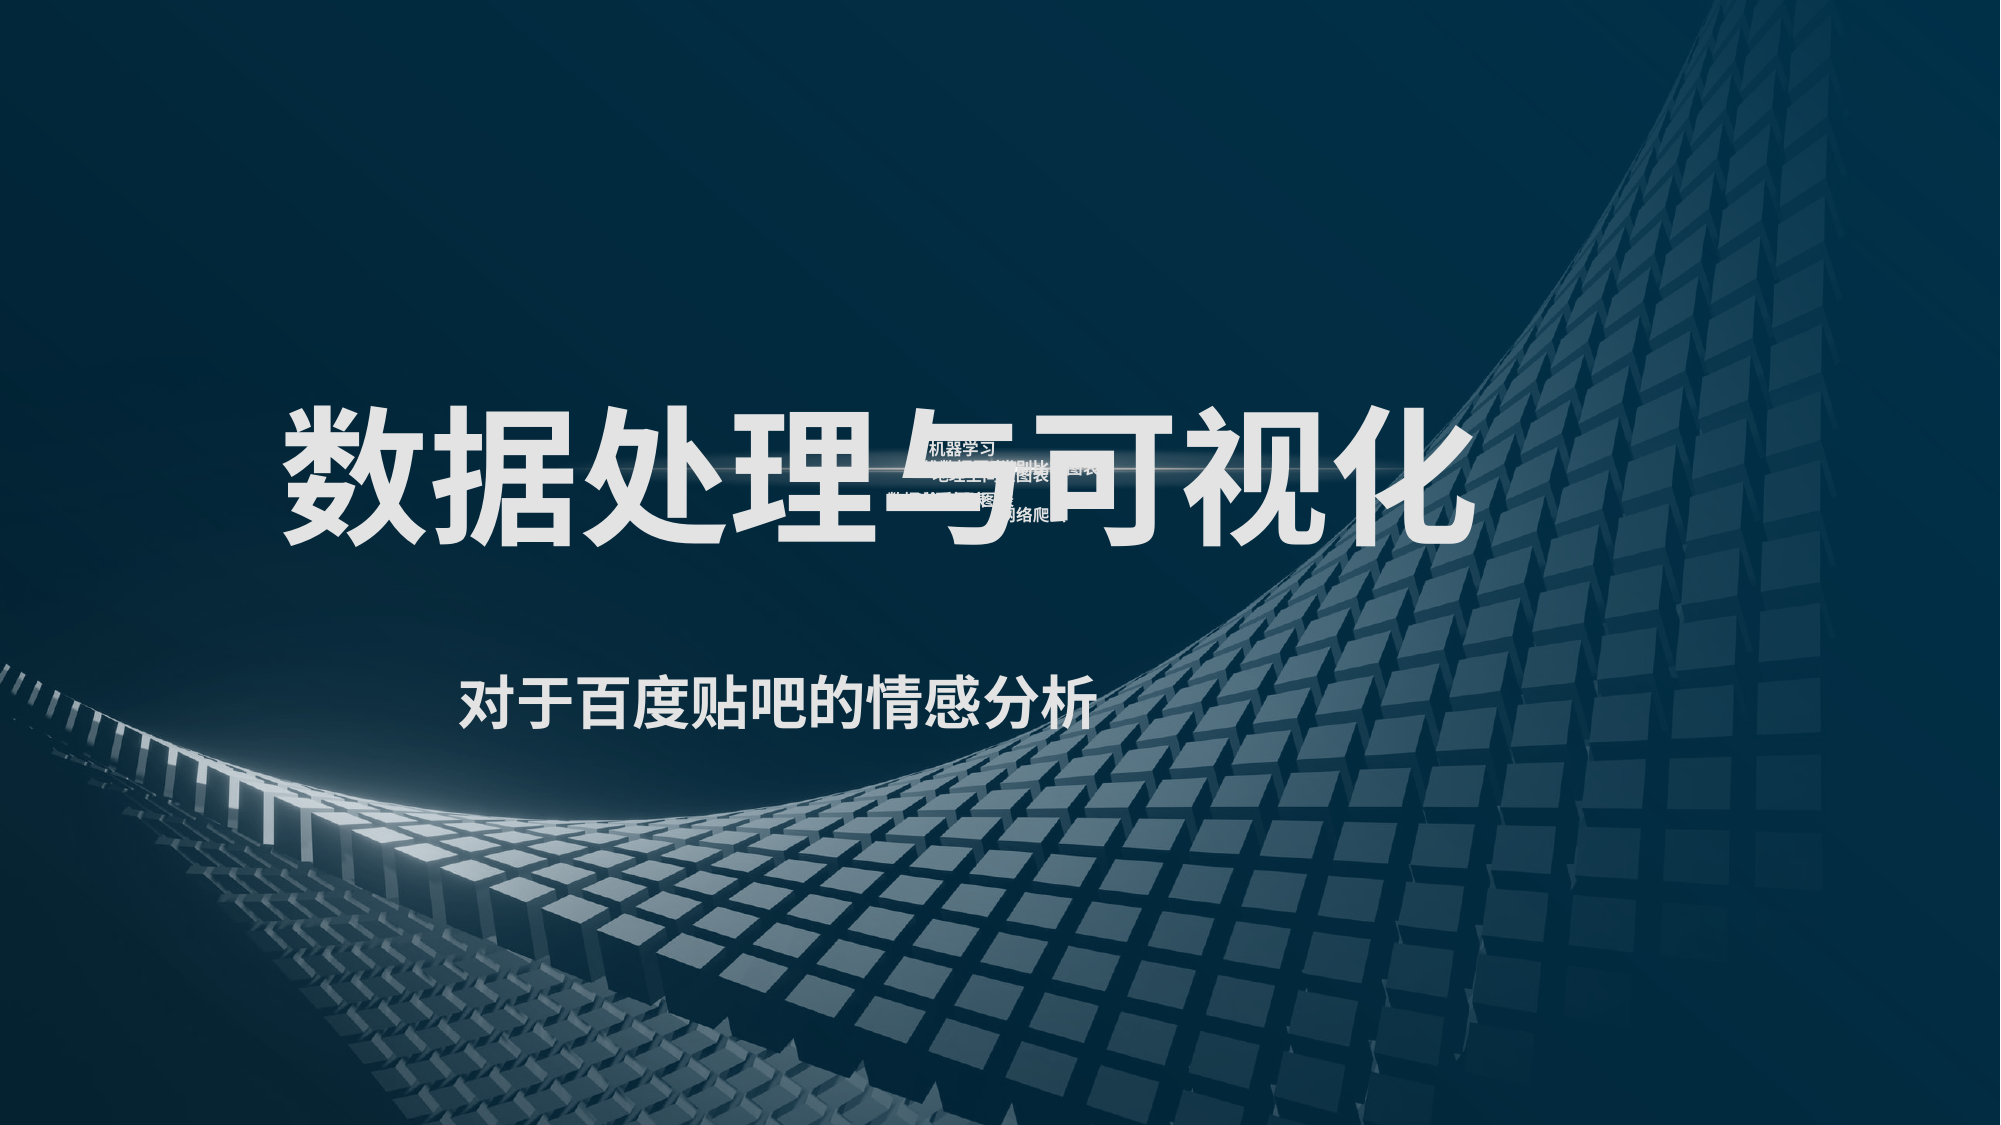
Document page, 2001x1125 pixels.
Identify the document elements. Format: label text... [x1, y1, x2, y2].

text_box 数据处理与可视化 [264, 376, 1735, 571]
text_box 对于百度贴吧的情感分析 [443, 658, 1557, 744]
